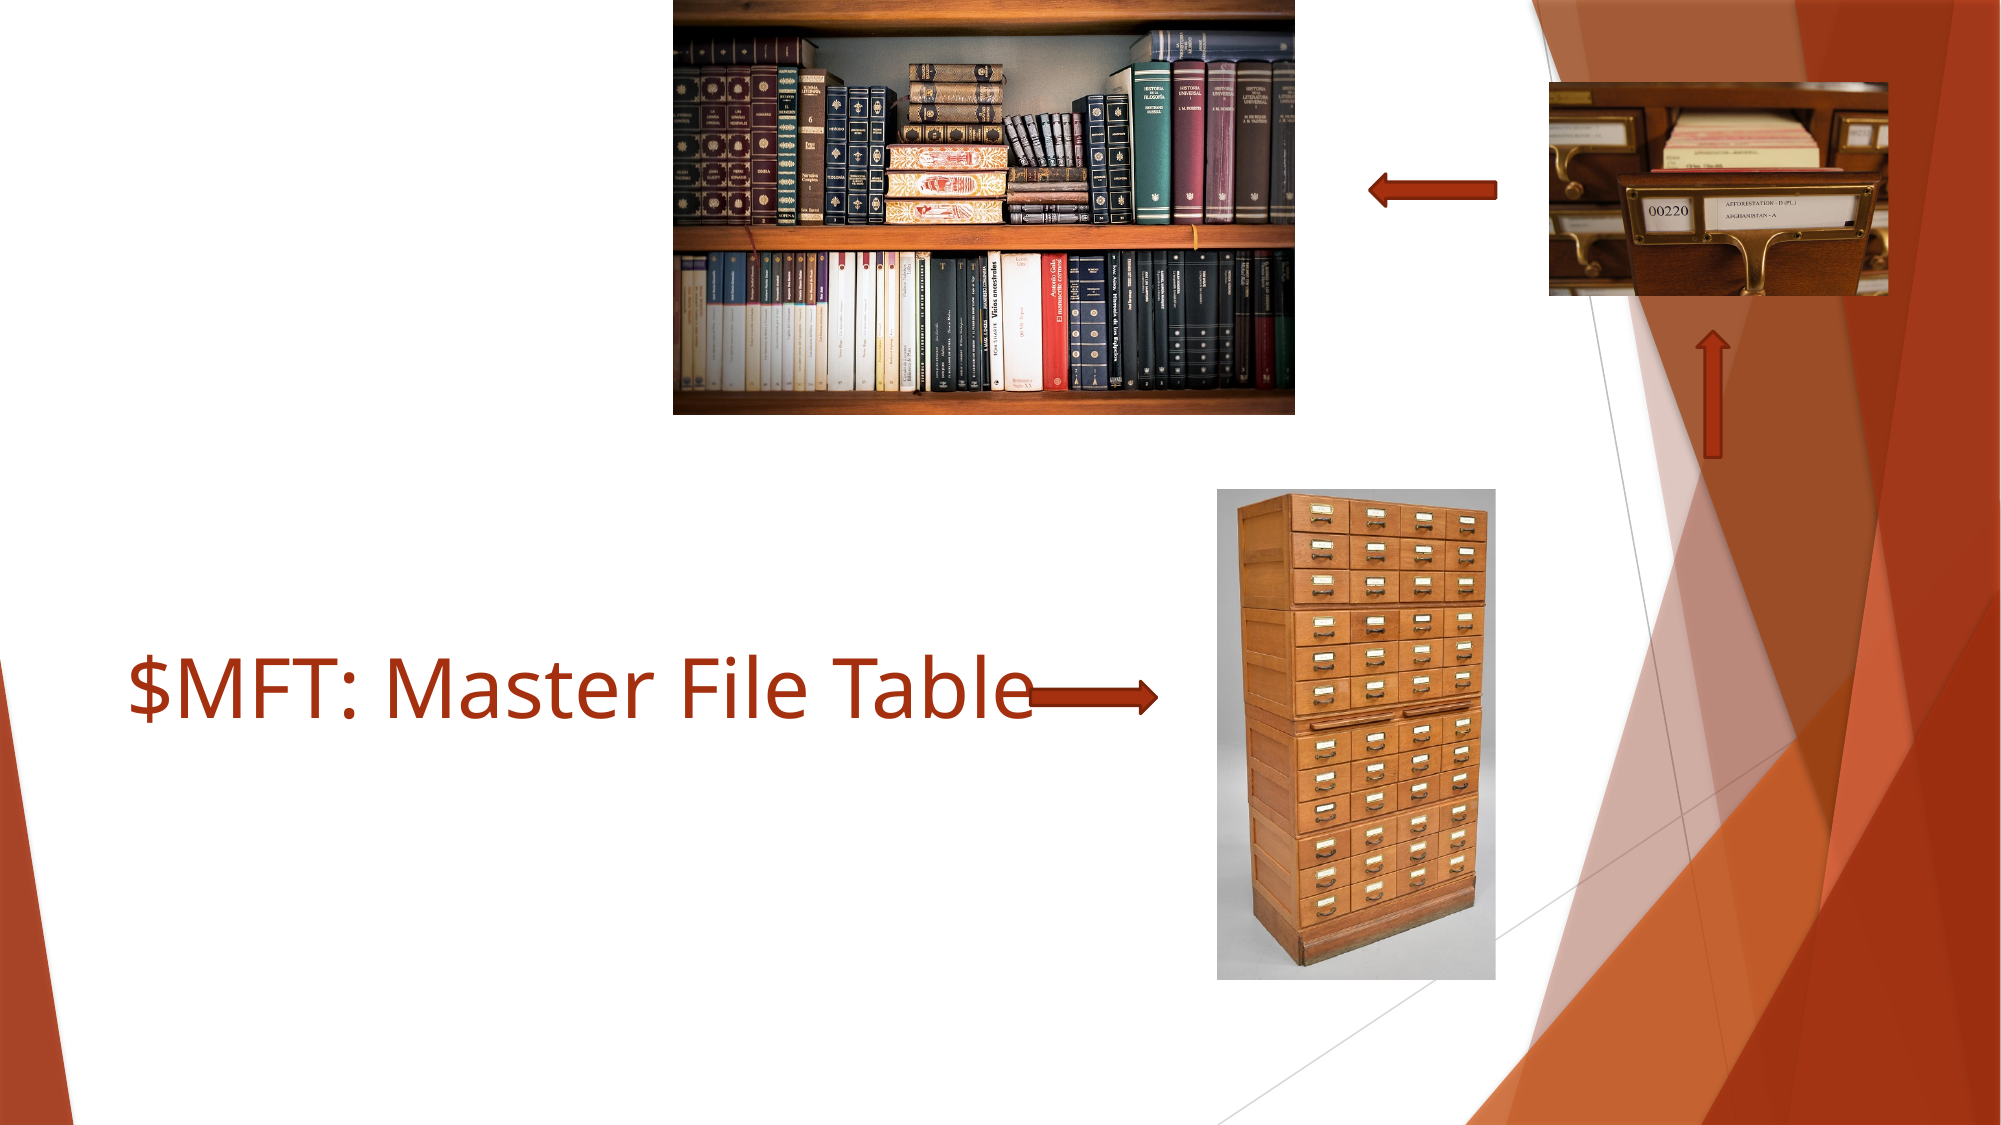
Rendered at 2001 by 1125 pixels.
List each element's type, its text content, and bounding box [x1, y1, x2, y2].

picture [672, 0, 1296, 415]
picture [1537, 82, 1889, 296]
text_box [1368, 172, 1498, 208]
picture [1216, 489, 1497, 980]
title $MFT: Master File Table [111, 443, 1522, 743]
text_box [1695, 329, 1731, 459]
text_box [1028, 679, 1158, 716]
